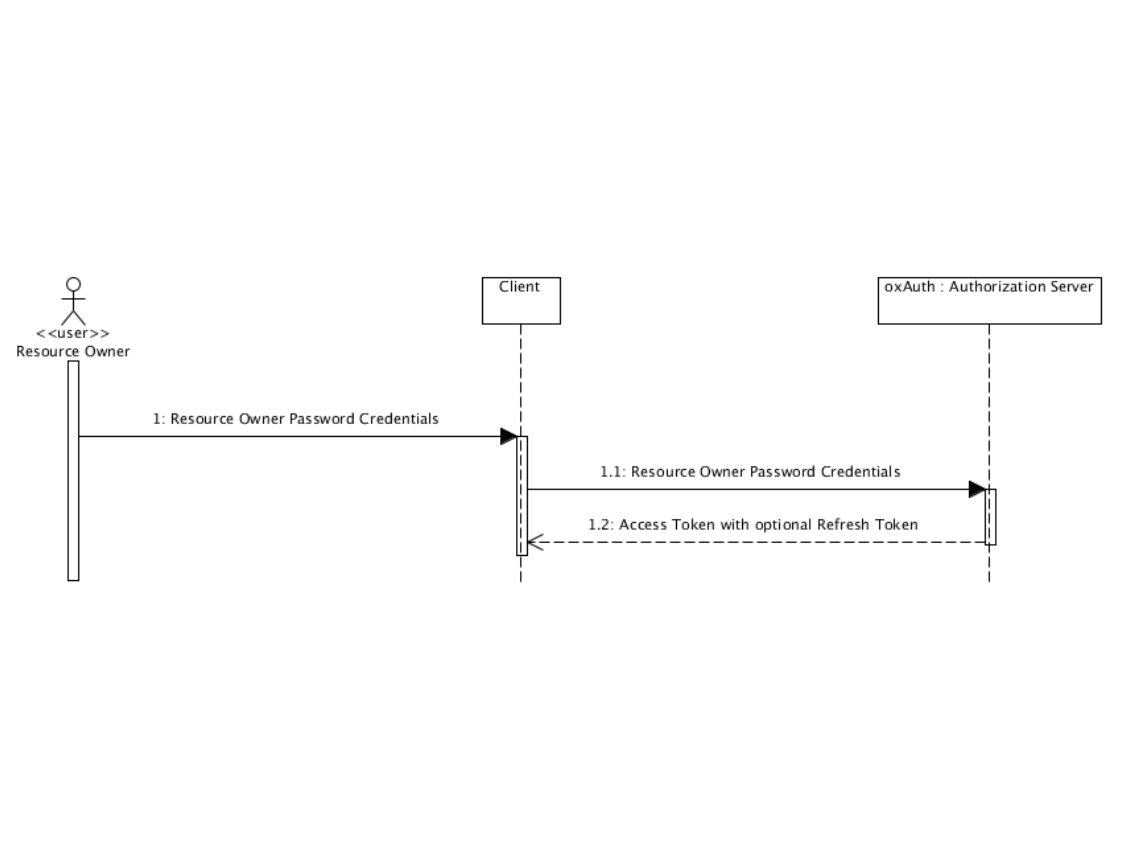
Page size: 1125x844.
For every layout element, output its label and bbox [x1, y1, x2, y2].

picture [2, 259, 1125, 633]
